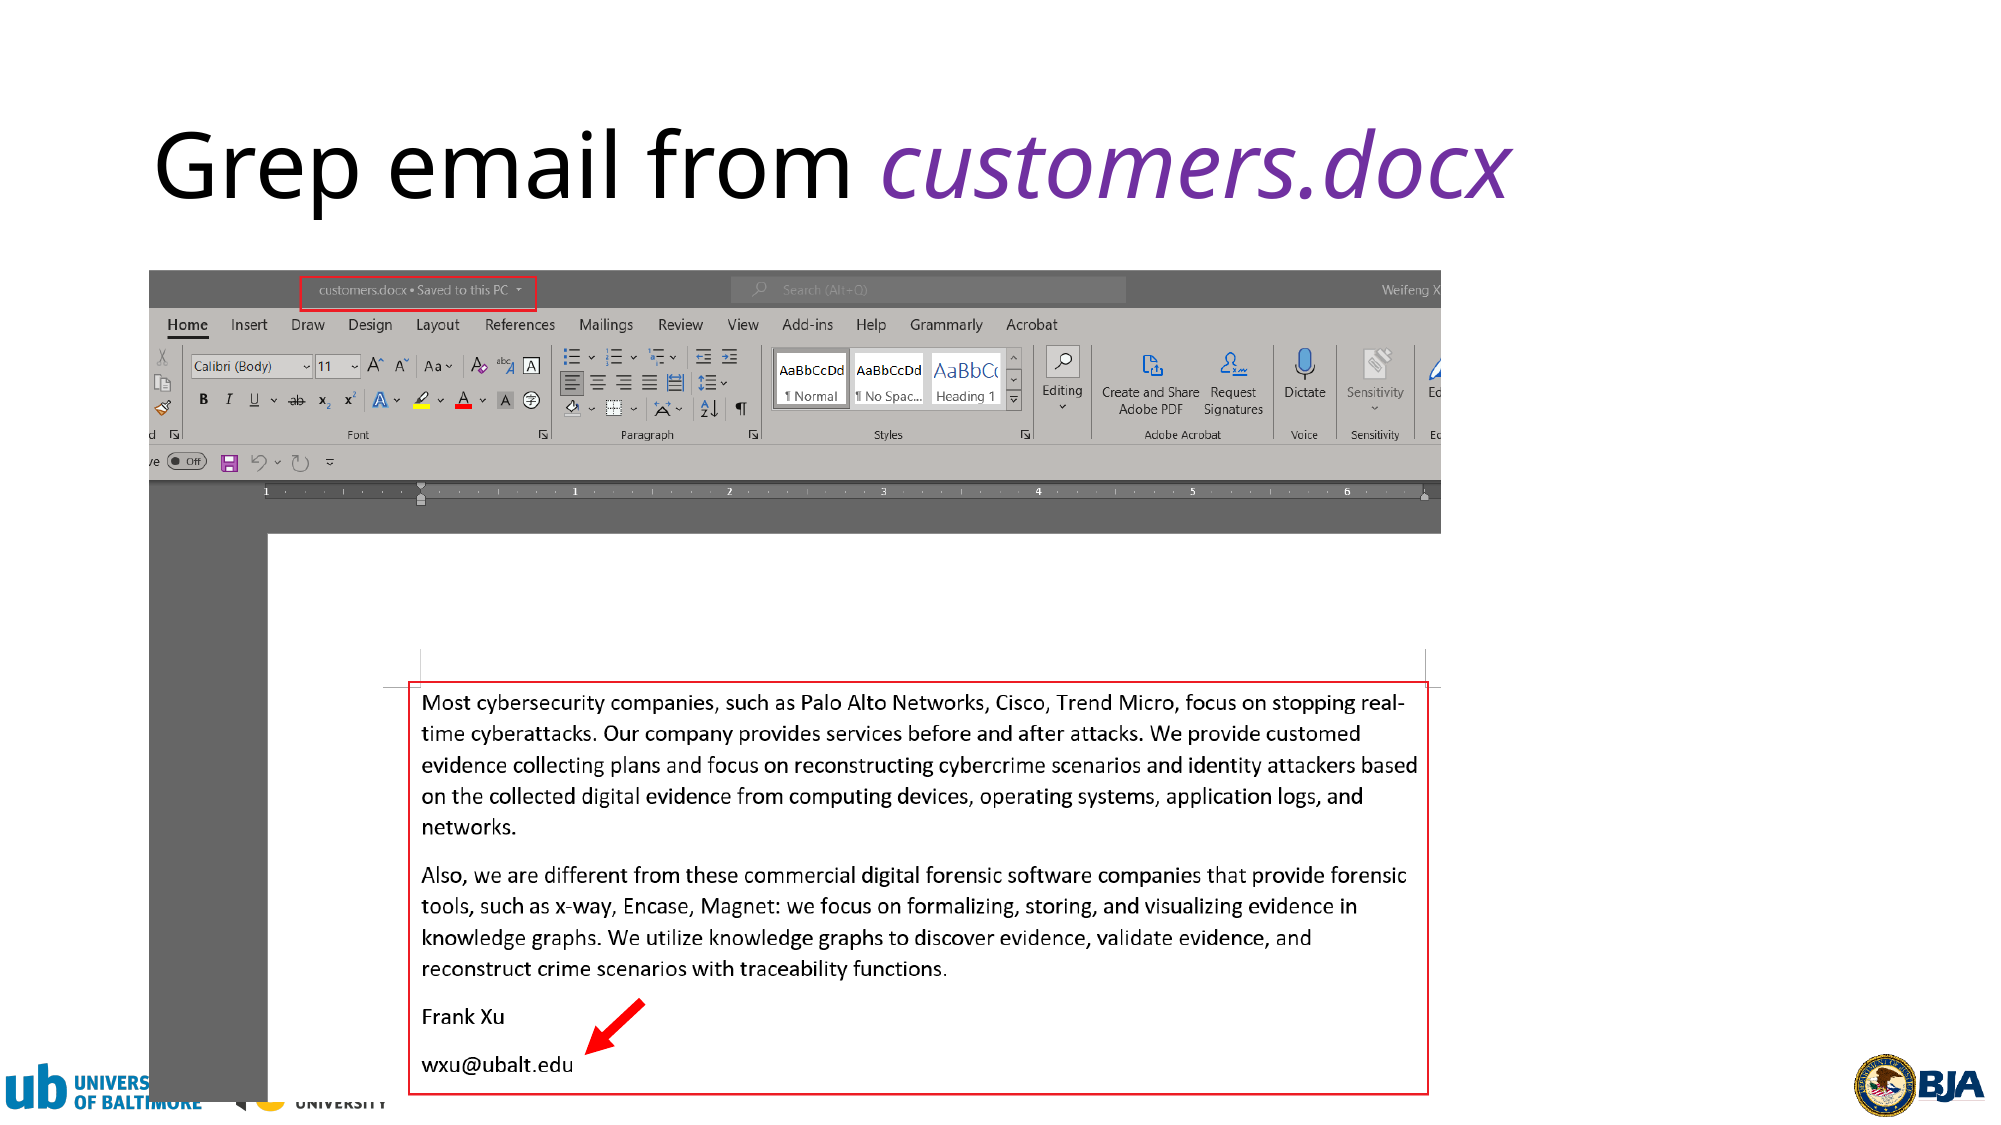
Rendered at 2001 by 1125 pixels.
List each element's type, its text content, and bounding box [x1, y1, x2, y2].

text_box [584, 1001, 643, 1056]
picture [1854, 1054, 1986, 1117]
title Grep email from customers.docx [137, 59, 1863, 278]
picture [0, 270, 1441, 1125]
